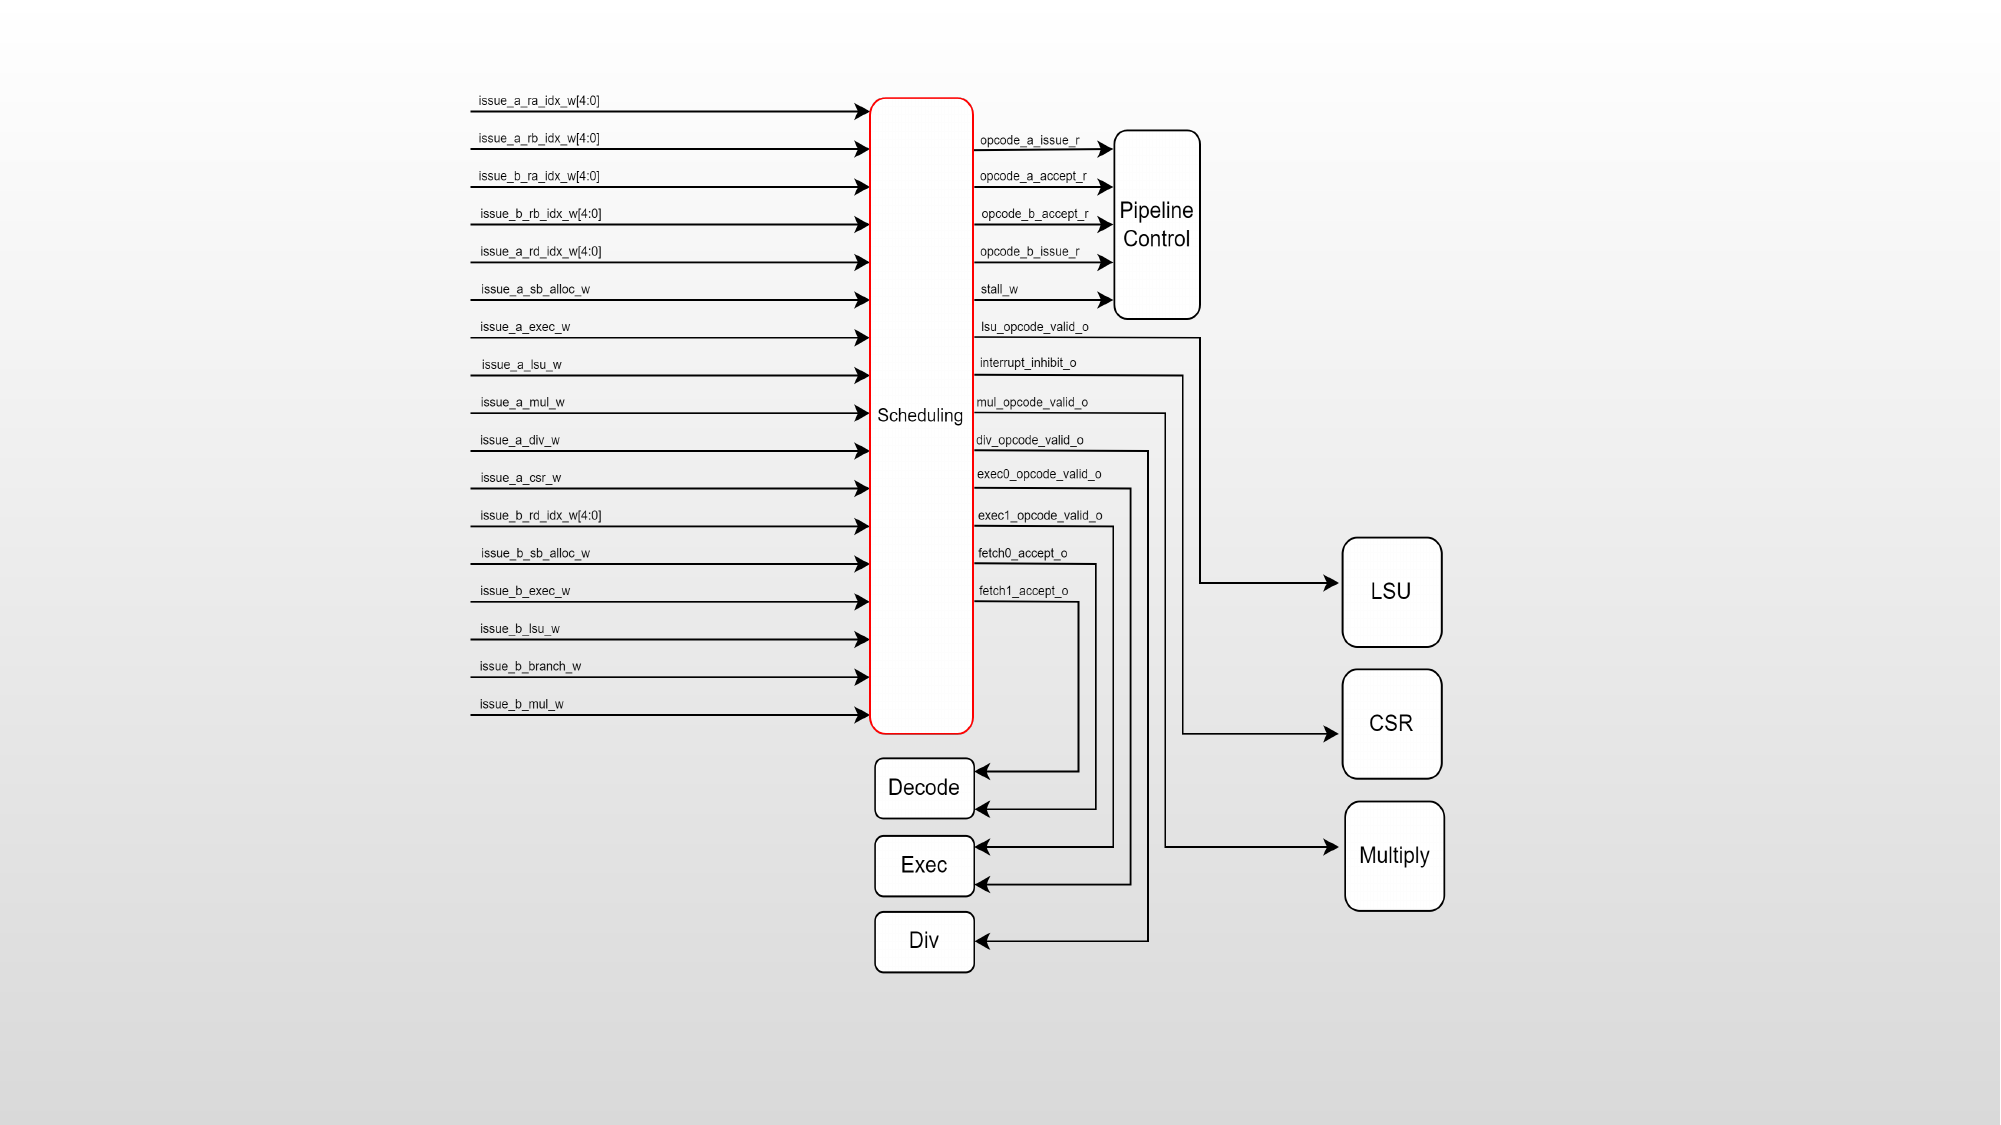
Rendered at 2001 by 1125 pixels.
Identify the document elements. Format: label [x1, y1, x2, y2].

picture [440, 65, 1463, 992]
